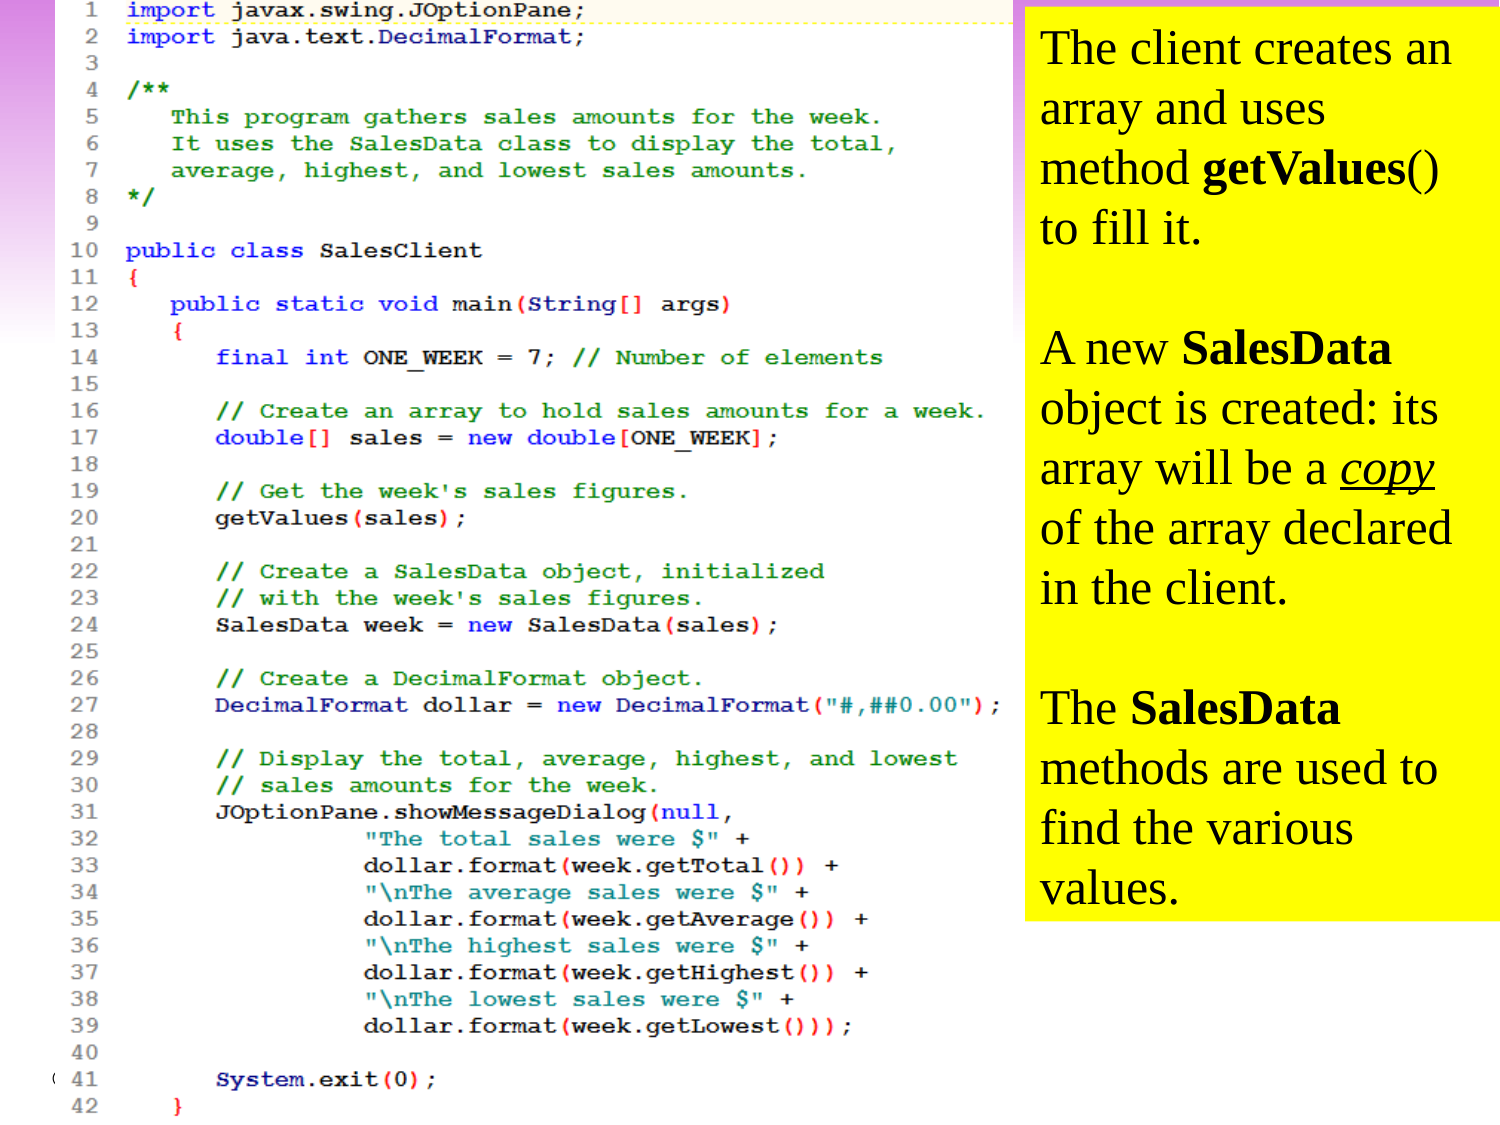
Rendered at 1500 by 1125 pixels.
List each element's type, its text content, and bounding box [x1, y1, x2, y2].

picture [54, 0, 1013, 1125]
text_box The client creates an array and uses method getValues() to fill it. A new SalesData object is created: its array will be a copy of the array declared in the client. The SalesData methods are used to find the various values. [1025, 6, 1500, 922]
